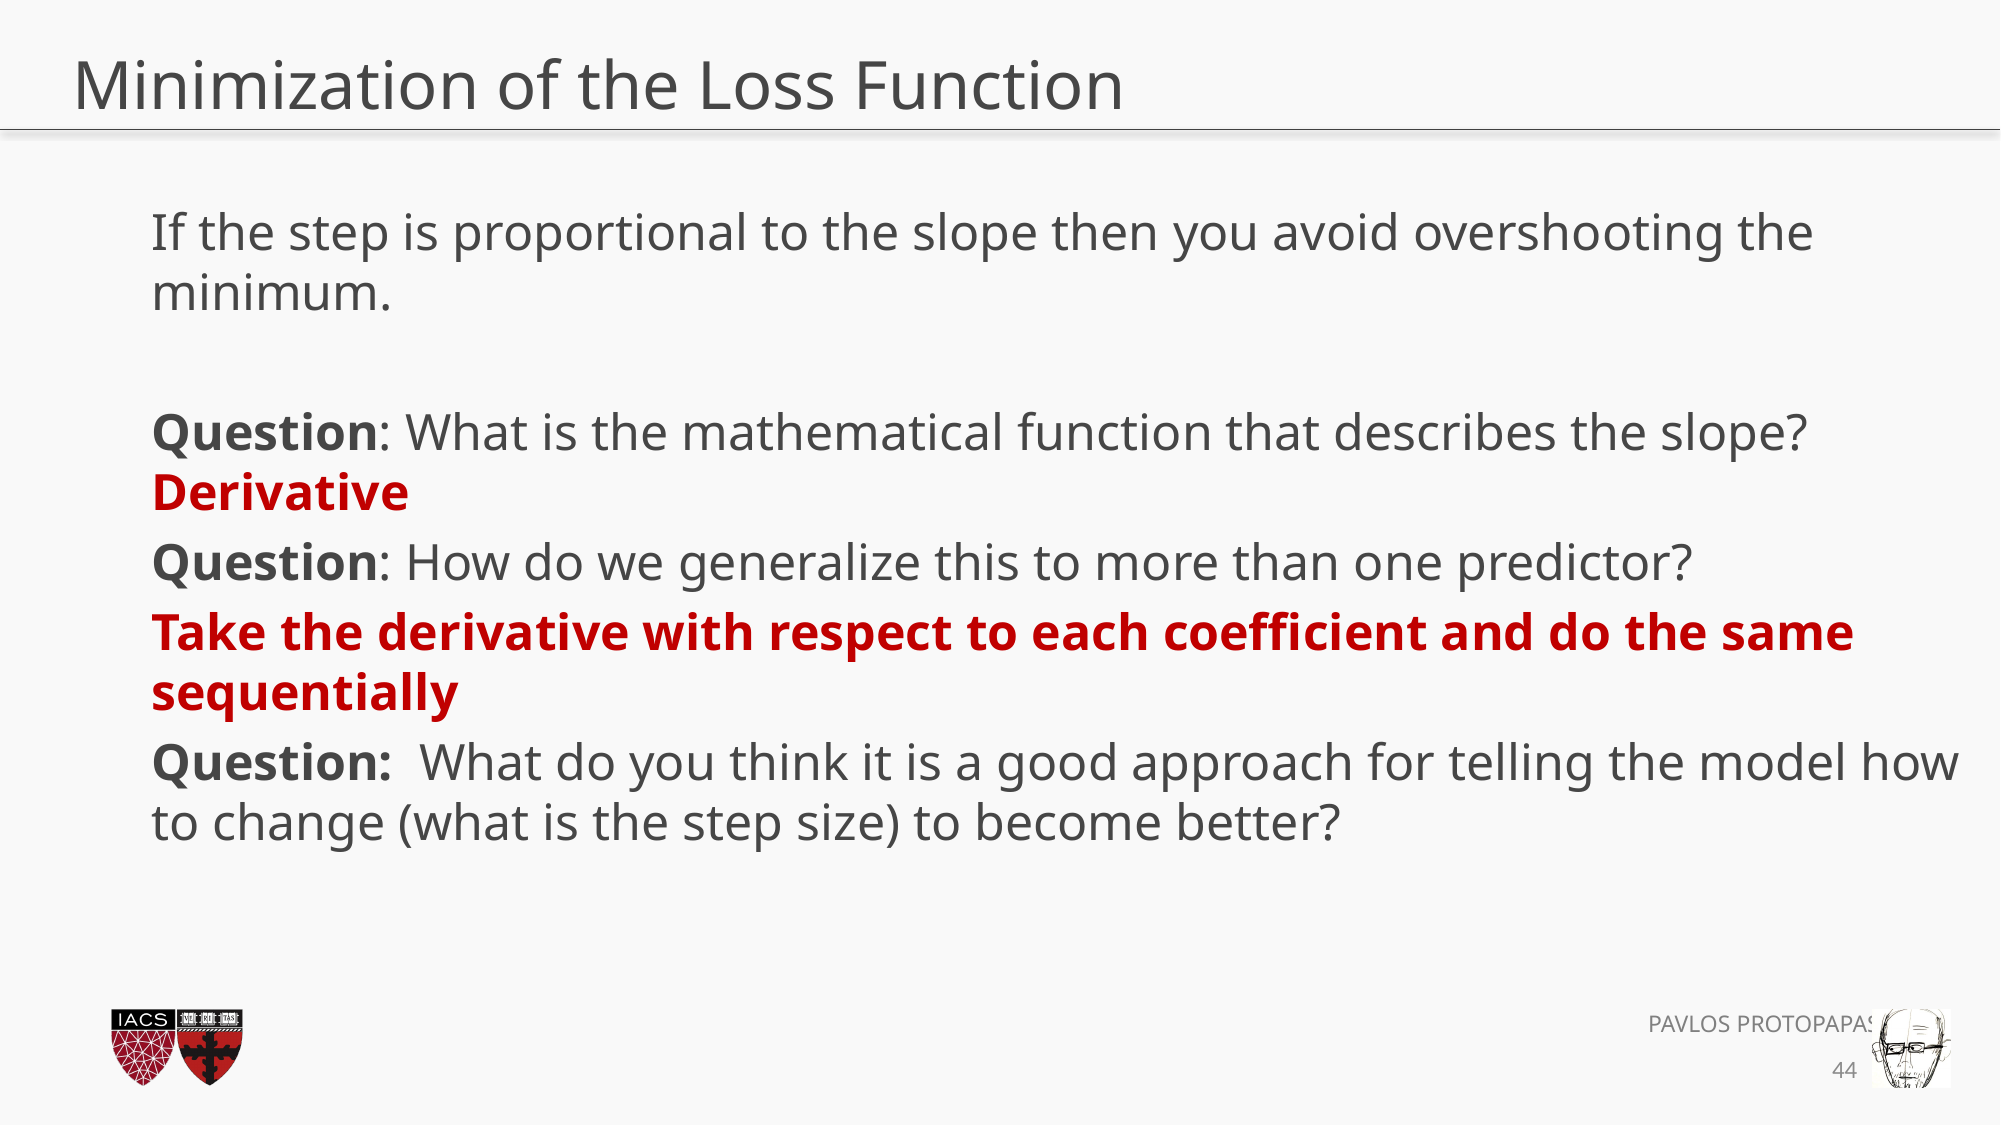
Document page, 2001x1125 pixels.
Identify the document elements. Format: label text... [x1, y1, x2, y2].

list If the step is proportional to the slope then you avoid overshooting the minimum. Question: What is the mathematical function that describes the slope? Derivative Question: How do we generalize this to more than one predictor? Take the derivative with respect to each coefficient and do the same sequentially Question: What do you think it is a good approach for telling the model how to change (what is the step size) to become better? [136, 193, 2000, 540]
picture [109, 1009, 243, 1086]
slide_number 44 [1405, 1038, 1873, 1099]
picture [1872, 1009, 1951, 1088]
title Minimization of the Loss Function [57, 35, 1943, 162]
